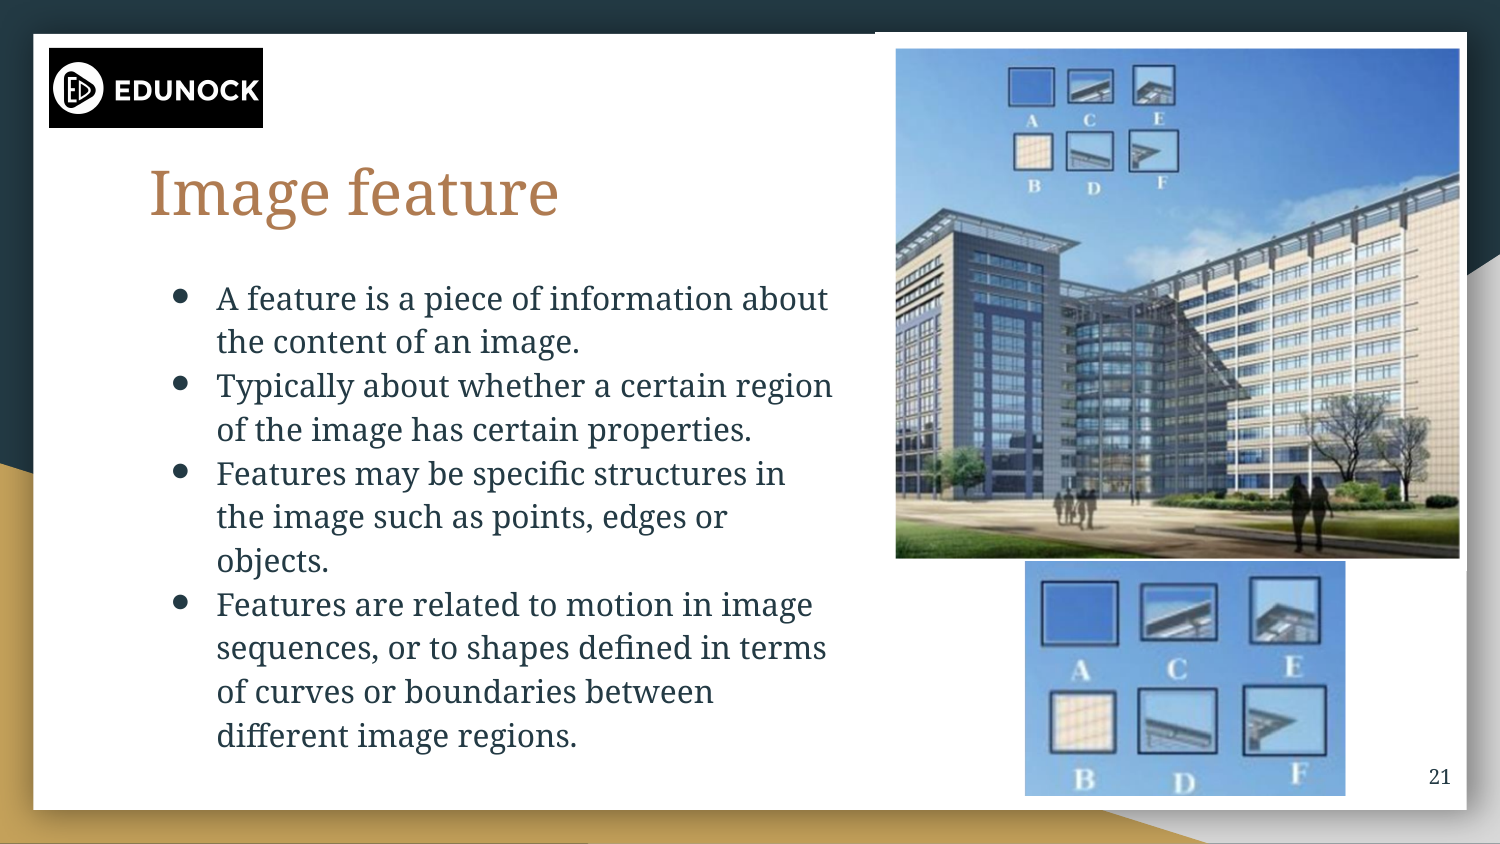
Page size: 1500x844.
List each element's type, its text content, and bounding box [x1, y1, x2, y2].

title Image feature [134, 138, 870, 243]
list A feature is a piece of information about the content of an image. Typically about whether a certain region of the image has certain properties. Features may be specific structures in the image such as points, edges or objects. Features are related to motion in image sequences, or to shapes defined in terms of curves or boundaries between different image regions. [134, 257, 852, 810]
slide_number 21 [1376, 745, 1467, 810]
text_box [47, 46, 265, 130]
picture [875, 31, 1467, 796]
picture [53, 62, 260, 114]
